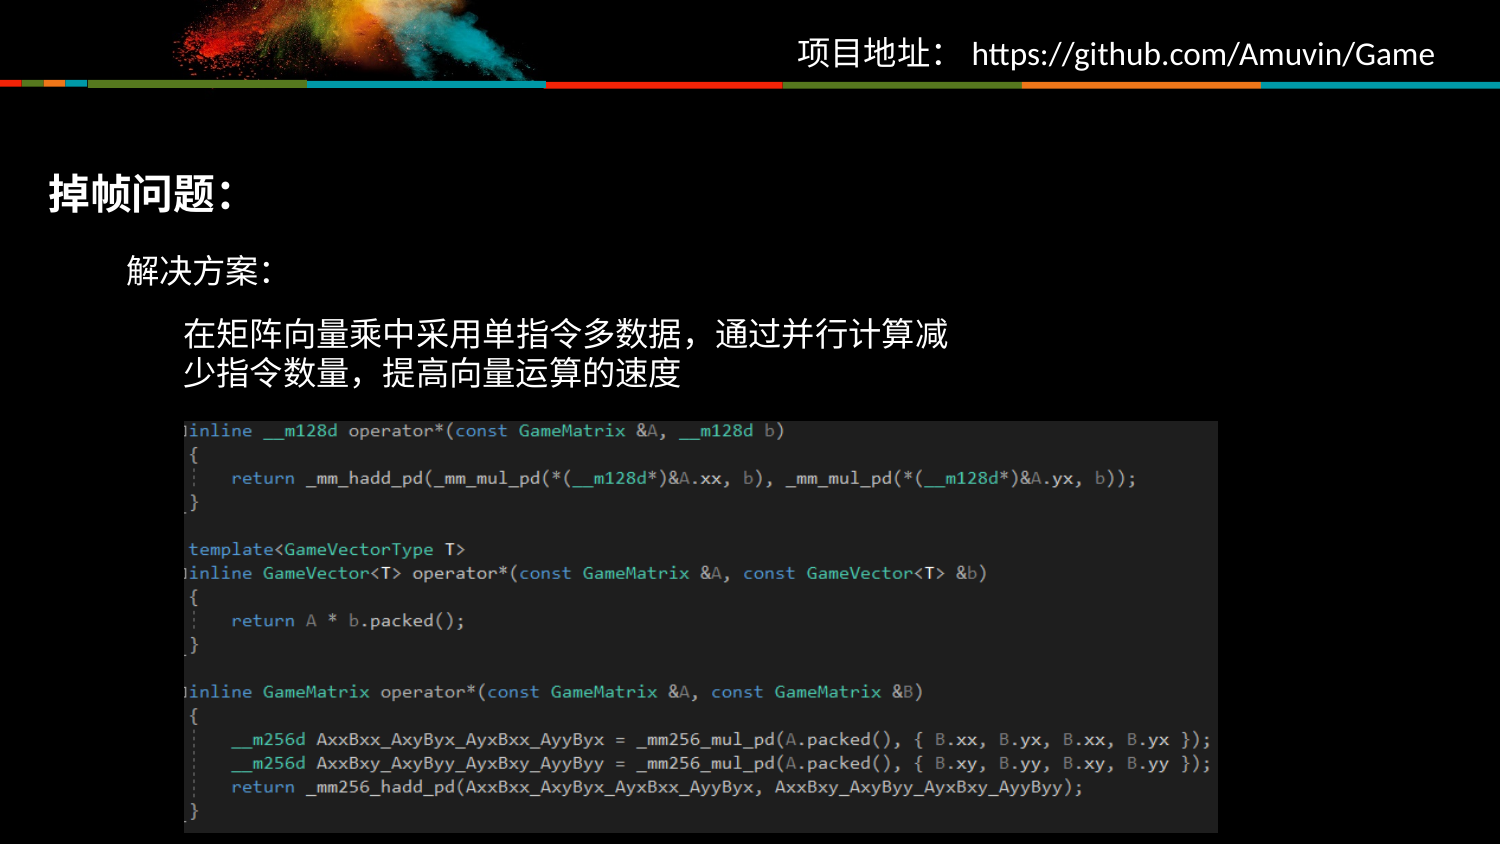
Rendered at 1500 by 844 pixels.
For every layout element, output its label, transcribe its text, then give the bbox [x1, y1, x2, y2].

text_box 在矩阵向量乘中采用单指令多数据，通过并行计算减少指令数量，提高向量运算的速度 [168, 305, 985, 400]
text_box 掉帧问题： [33, 160, 273, 226]
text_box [0, 0, 1500, 138]
text_box 解决方案： [111, 242, 565, 298]
picture [184, 421, 1218, 833]
